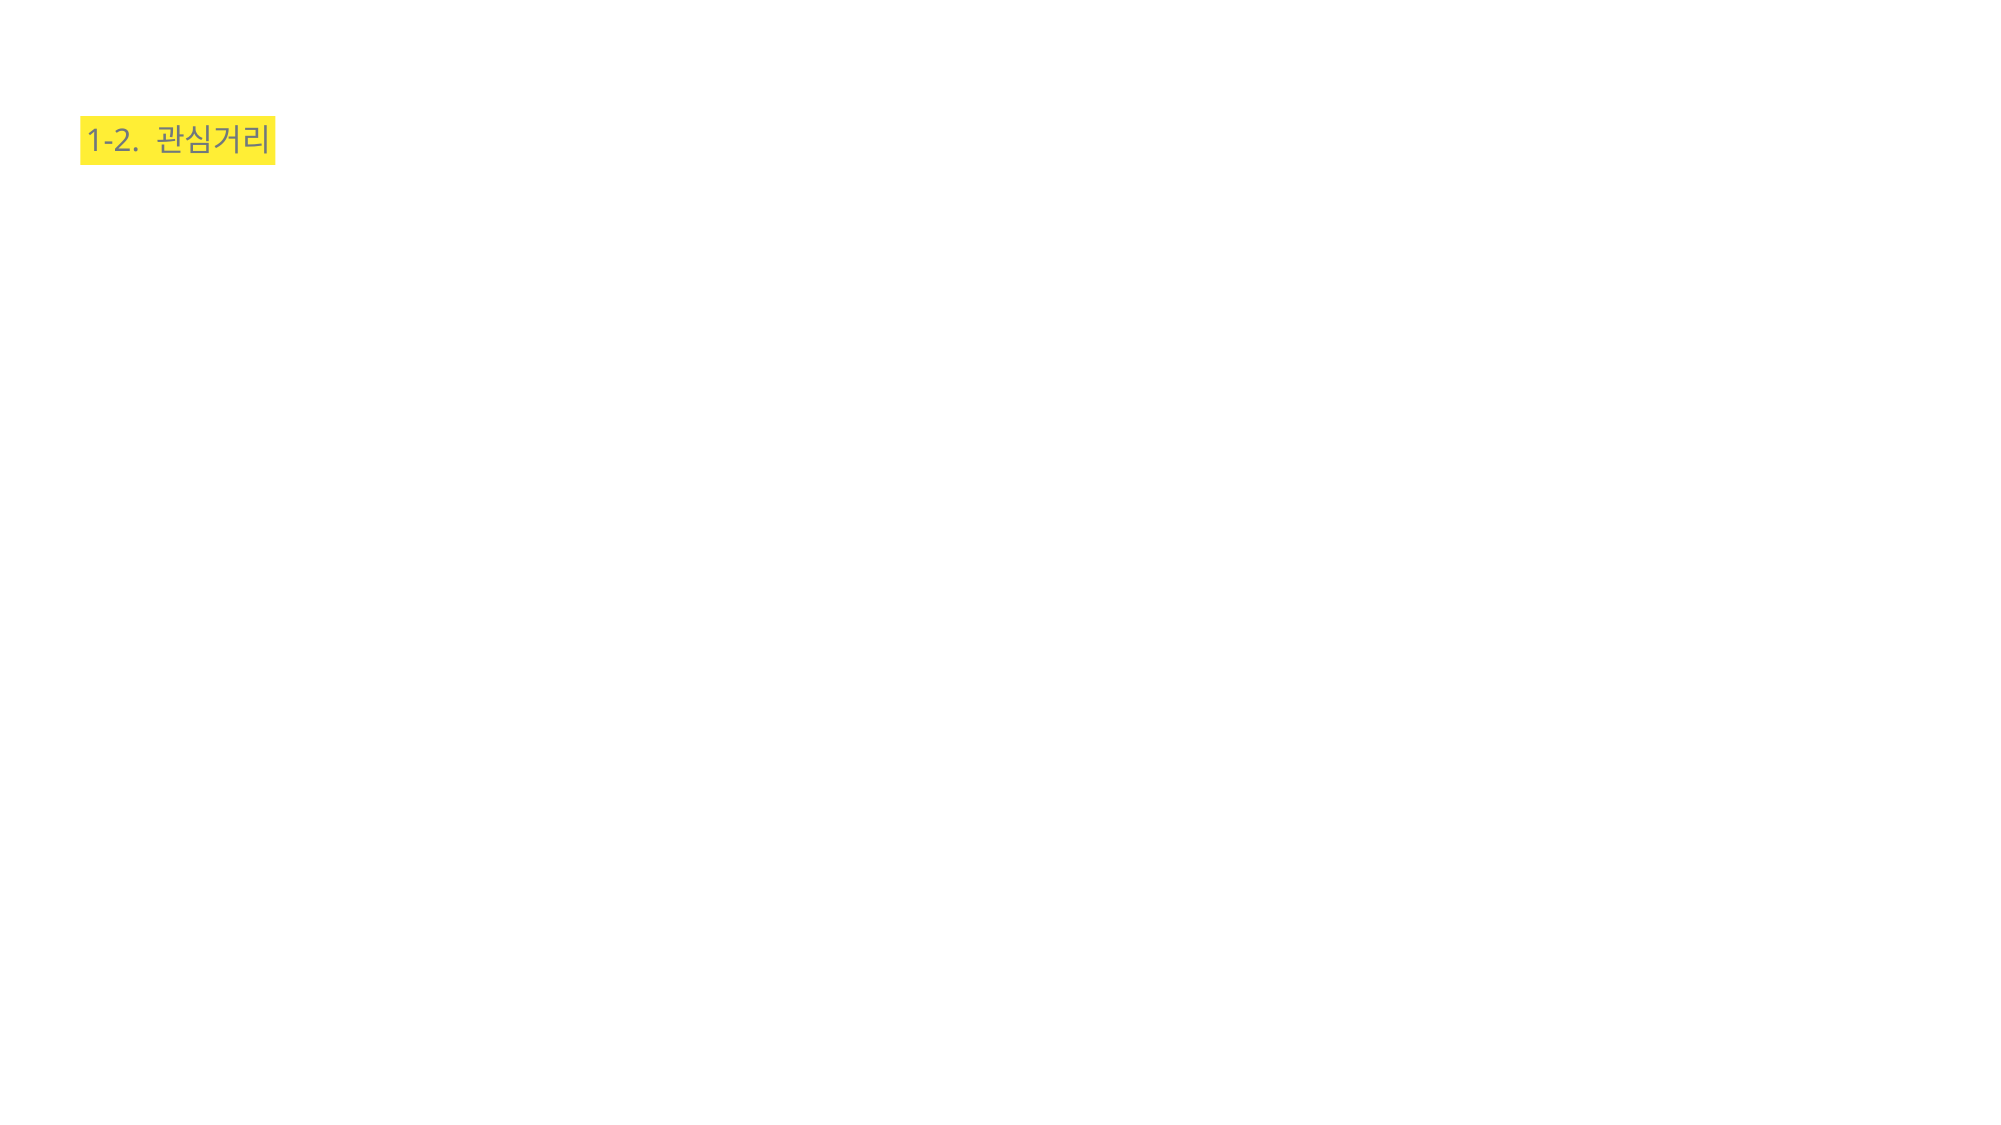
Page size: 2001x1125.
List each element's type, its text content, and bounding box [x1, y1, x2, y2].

text_box 1-2. 관심거리 [71, 112, 286, 166]
